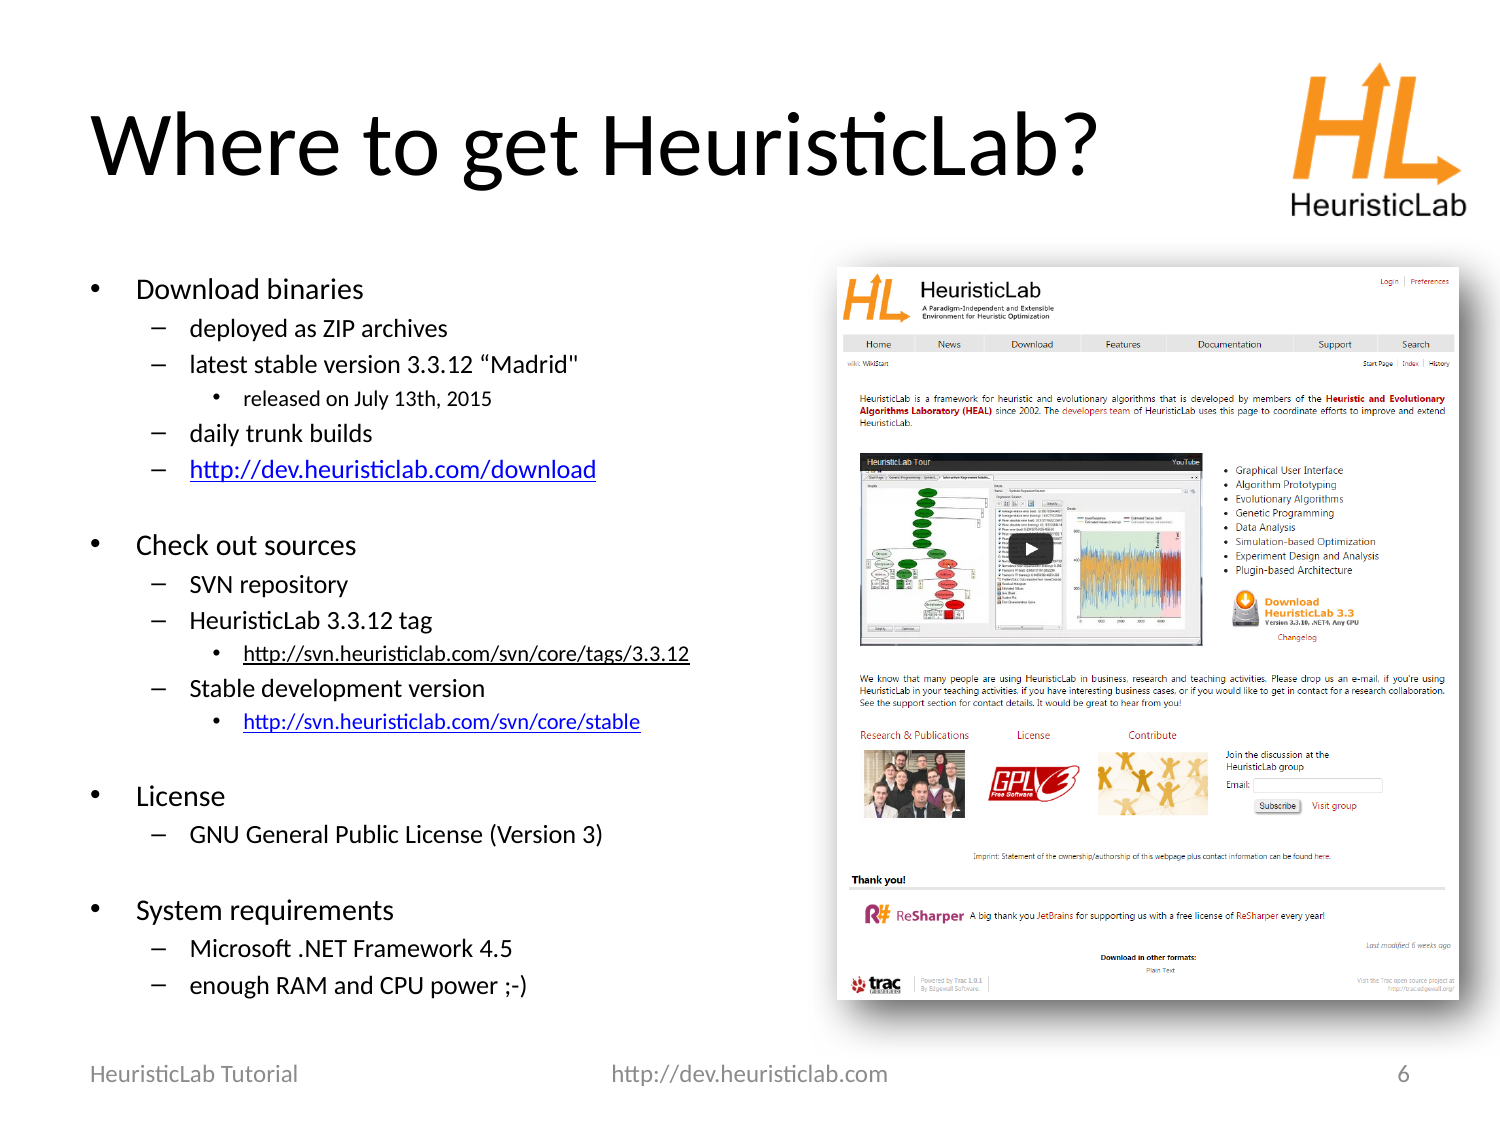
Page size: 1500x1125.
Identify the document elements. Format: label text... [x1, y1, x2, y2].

picture [1281, 27, 1474, 244]
footer http://dev.heuristiclab.com [512, 1042, 988, 1103]
slide_number 6 [1074, 1042, 1425, 1103]
slide_number HeuristicLab Tutorial [75, 1042, 425, 1103]
title Where to get HeuristicLab? [75, 45, 1282, 233]
picture [837, 266, 1459, 1000]
list Download binaries deployed as ZIP archives latest stable version 3.3.12 “Madrid" released on July 13th, 2015 daily trunk builds http://dev.heuristiclab.com/download Check out sources SVN repository HeuristicLab 3.3.12 tag http://svn.heuristiclab.com/svn/core/tags/3.3.12 Stable development version http://svn.heuristiclab.com/svn/core/stable License GNU General Public License (Version 3) System requirements Microsoft .NET Framework 4.5 enough RAM and CPU power ;-) [75, 262, 869, 1012]
